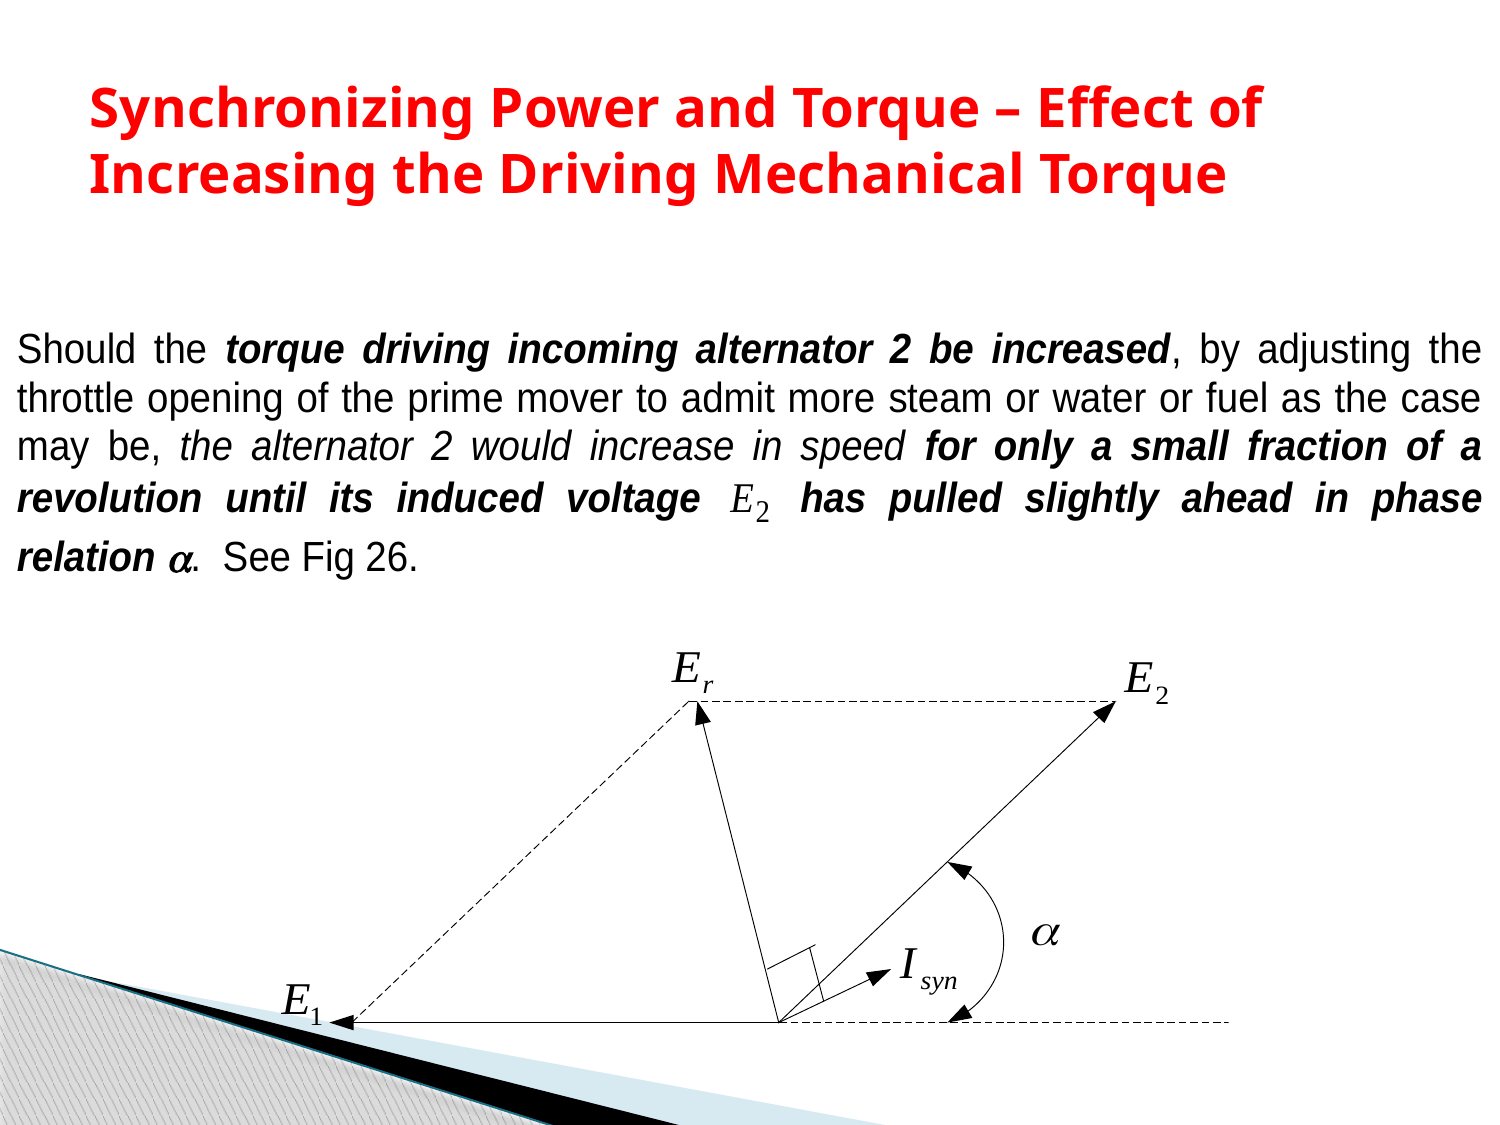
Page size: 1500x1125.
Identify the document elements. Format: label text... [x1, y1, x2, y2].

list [16, 324, 1484, 1051]
title Synchronizing Power and Torque – Effect of Increasing the Driving Mechanical Torque [75, 45, 1425, 233]
